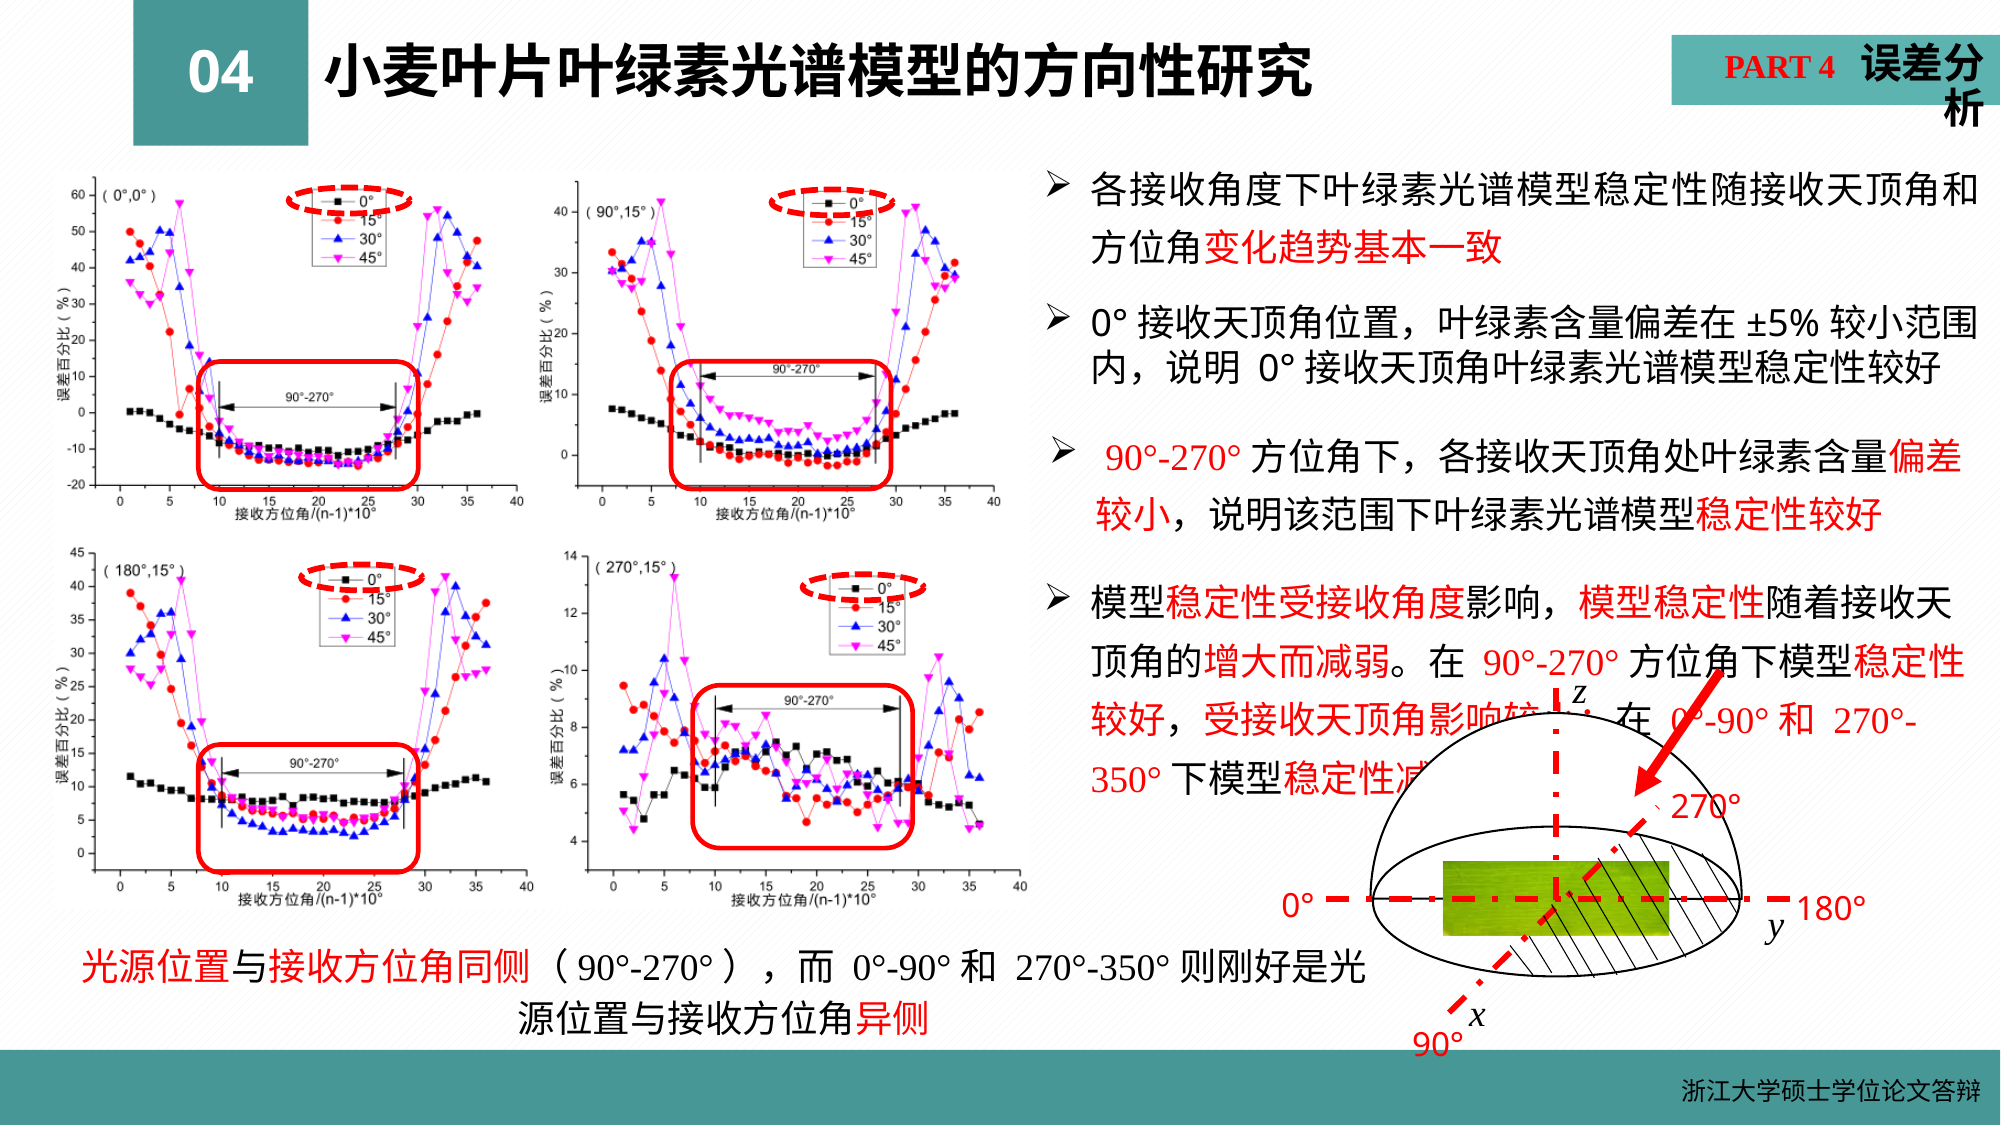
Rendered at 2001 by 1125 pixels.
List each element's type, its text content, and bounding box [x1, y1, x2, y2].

picture [54, 171, 1030, 910]
text_box PART 4 误差分析 [1671, 34, 2000, 105]
list 小麦叶片叶绿素光谱模型的方向性研究 [308, 34, 1337, 105]
text_box 90°-270°方位角下，各接收天顶角处叶绿素含量偏差较小，说明该范围下叶绿素光谱模型稳定性较好 [1034, 411, 2000, 544]
text_box 0°接收天顶角位置，叶绿素含量偏差在±5%较小范围内，说明 0°接收天顶角叶绿素光谱模型稳定性较好 [1030, 291, 2000, 397]
text_box 各接收角度下叶绿素光谱模型稳定性随接收天顶角和方位角变化趋势基本一致 [1028, 144, 1995, 277]
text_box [1266, 644, 1891, 1085]
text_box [1510, 833, 1737, 978]
list 04 [133, 34, 308, 105]
text_box 光源位置与接收方位角同侧（90°-270°），而 0°-90°和 270°-350°则刚好是光源位置与接收方位角异侧 [62, 928, 1266, 1048]
text_box 模型稳定性受接收角度影响，模型稳定性随着接收天顶角的增大而减弱。在 90°-270°方位角下模型稳定性较好，受接收天顶角影响较小；在 0°-90°和 270°-350°下模型稳定性减弱 [1030, 558, 1995, 808]
